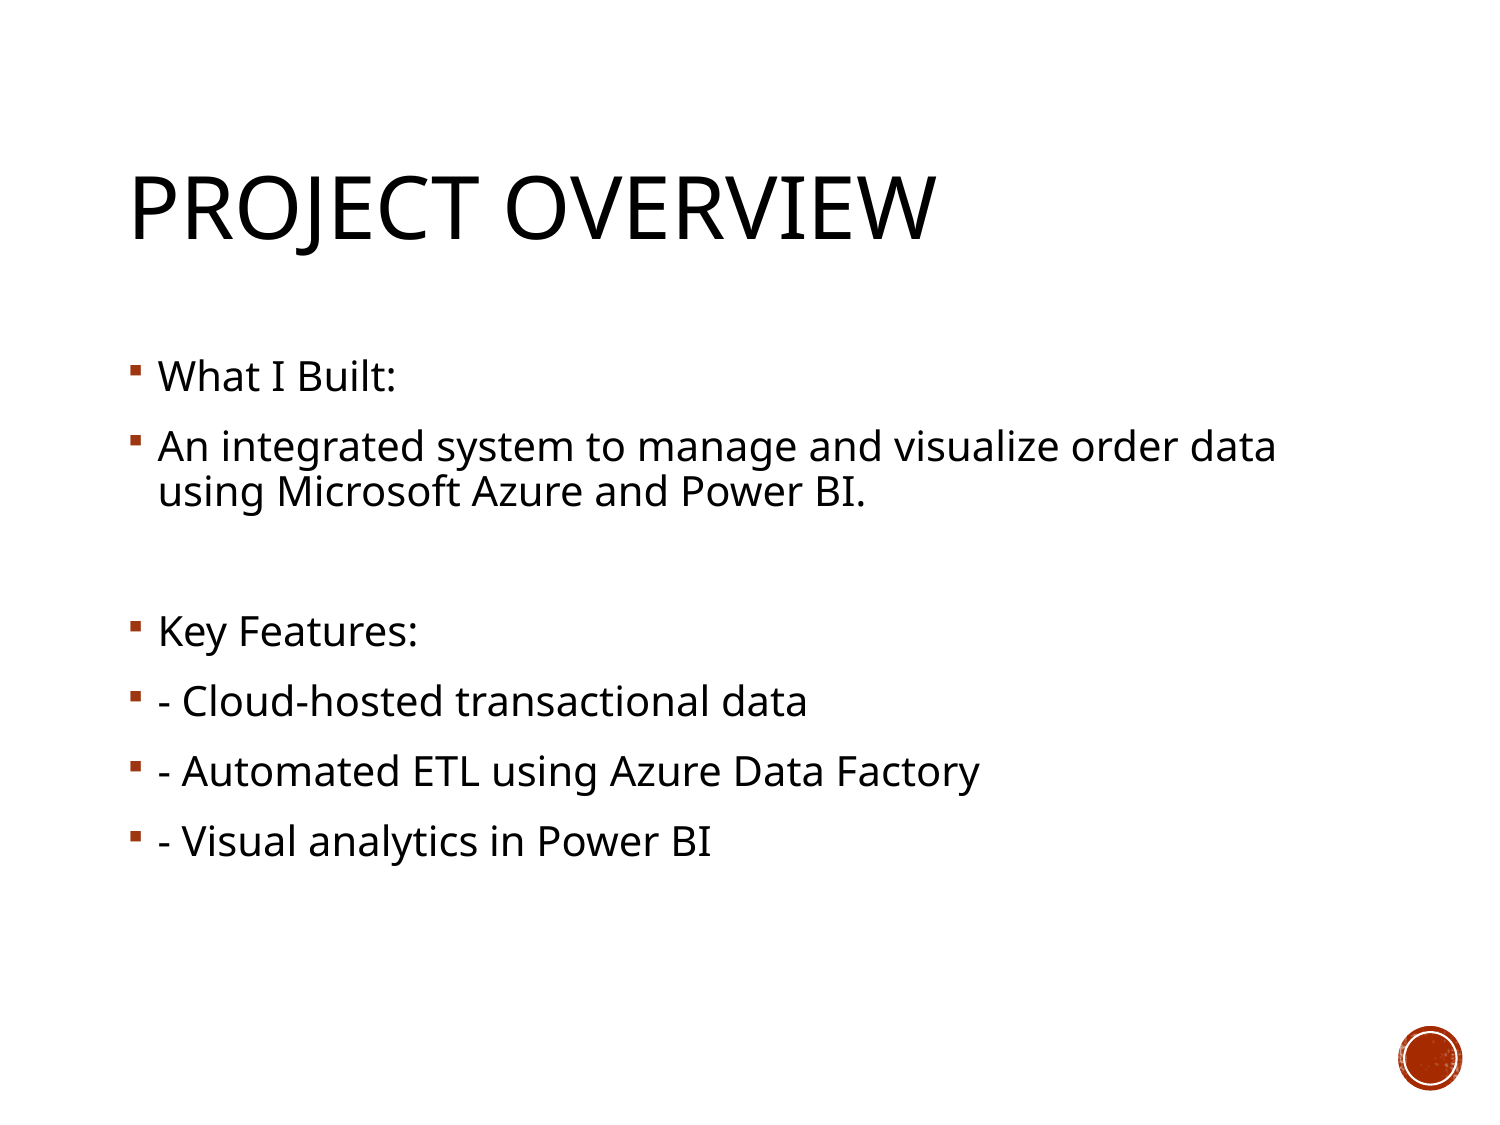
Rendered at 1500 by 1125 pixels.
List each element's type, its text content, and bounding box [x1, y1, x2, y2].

list What I Built: An integrated system to manage and visualize order data using Microsoft Azure and Power BI. Key Features: - Cloud-hosted transactional data - Automated ETL using Azure Data Factory - Visual analytics in Power BI [112, 348, 1388, 1013]
title Project Overview [112, 79, 1388, 344]
